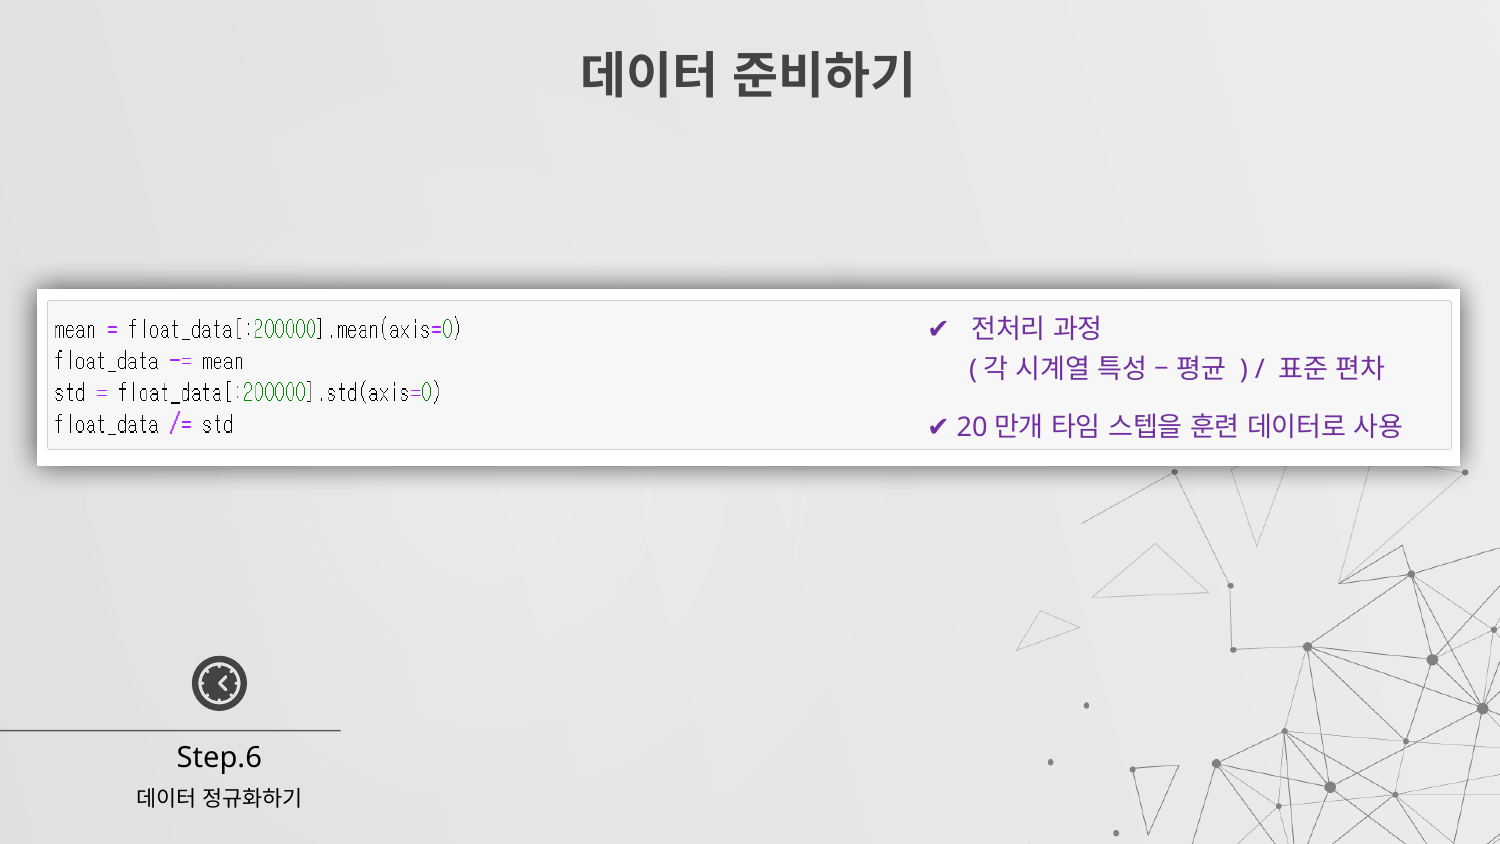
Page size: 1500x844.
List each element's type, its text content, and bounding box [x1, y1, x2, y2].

picture [0, 0, 1500, 844]
text_box Step.6 [73, 718, 366, 789]
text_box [191, 655, 248, 712]
text_box 데이터 정규화하기 [98, 769, 341, 841]
title 데이터 준비하기 [321, 28, 1177, 184]
